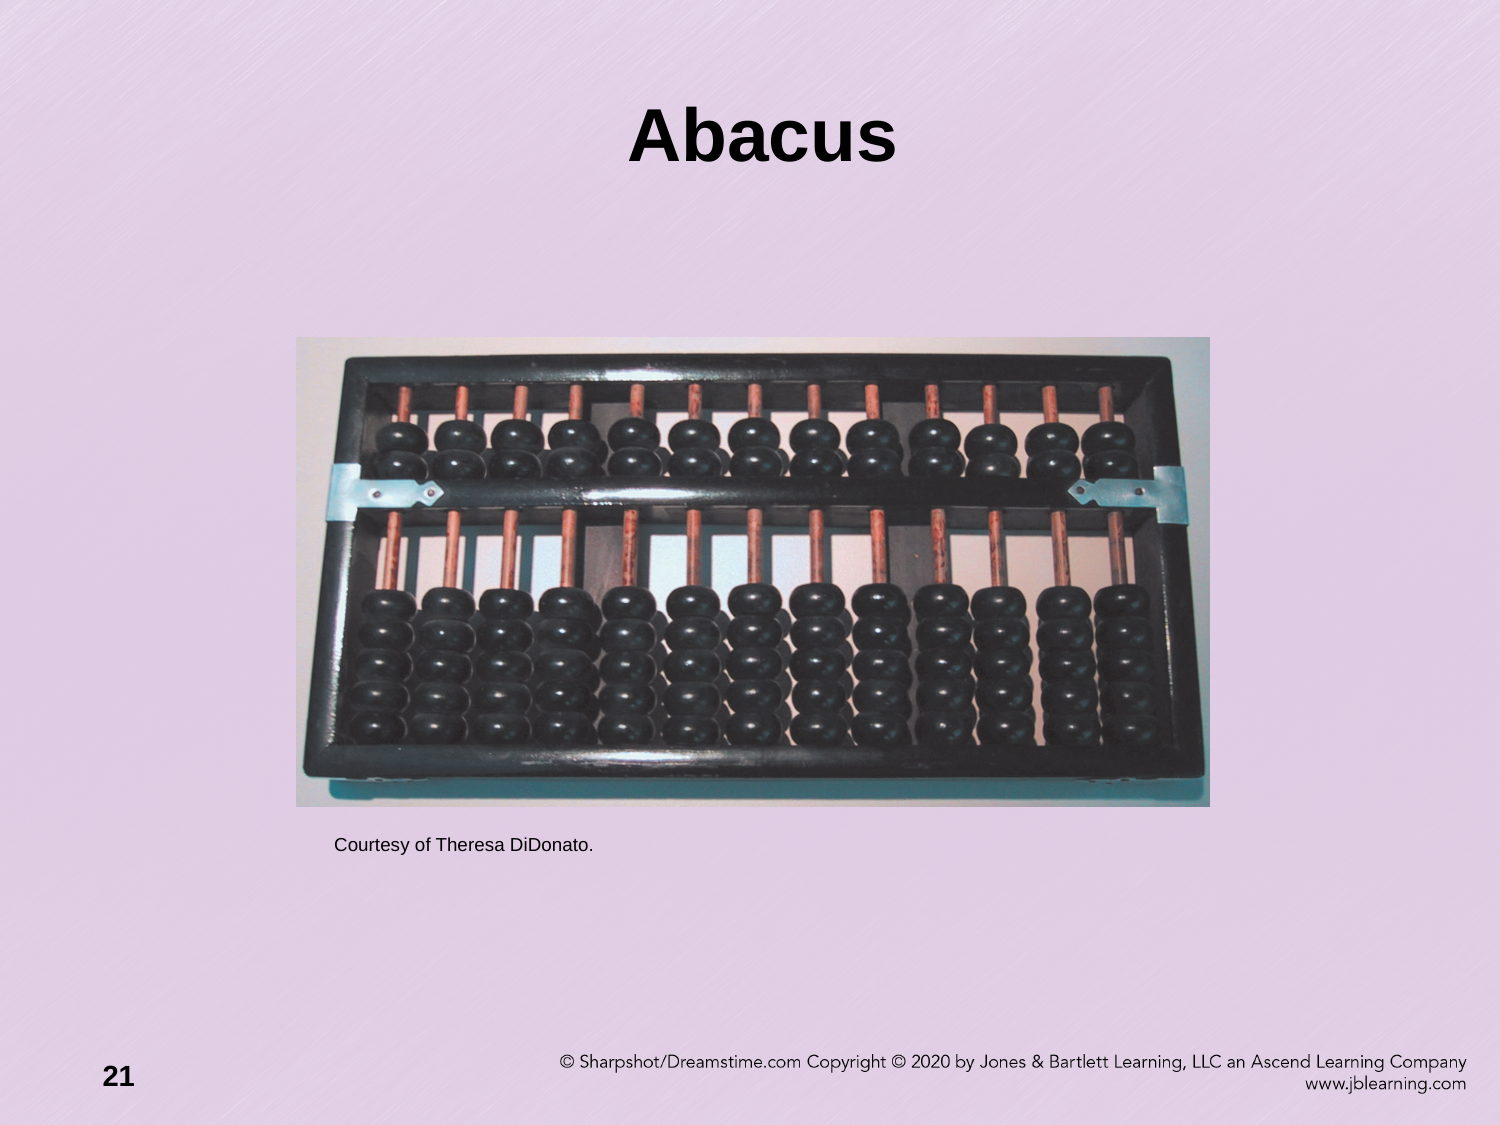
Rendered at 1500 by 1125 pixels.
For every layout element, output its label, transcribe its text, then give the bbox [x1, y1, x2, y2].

slide_number 21 [75, 1050, 150, 1103]
title Abacus [87, 37, 1438, 225]
text_box Courtesy of Theresa DiDonato. [319, 825, 825, 863]
picture [0, 0, 1500, 1125]
